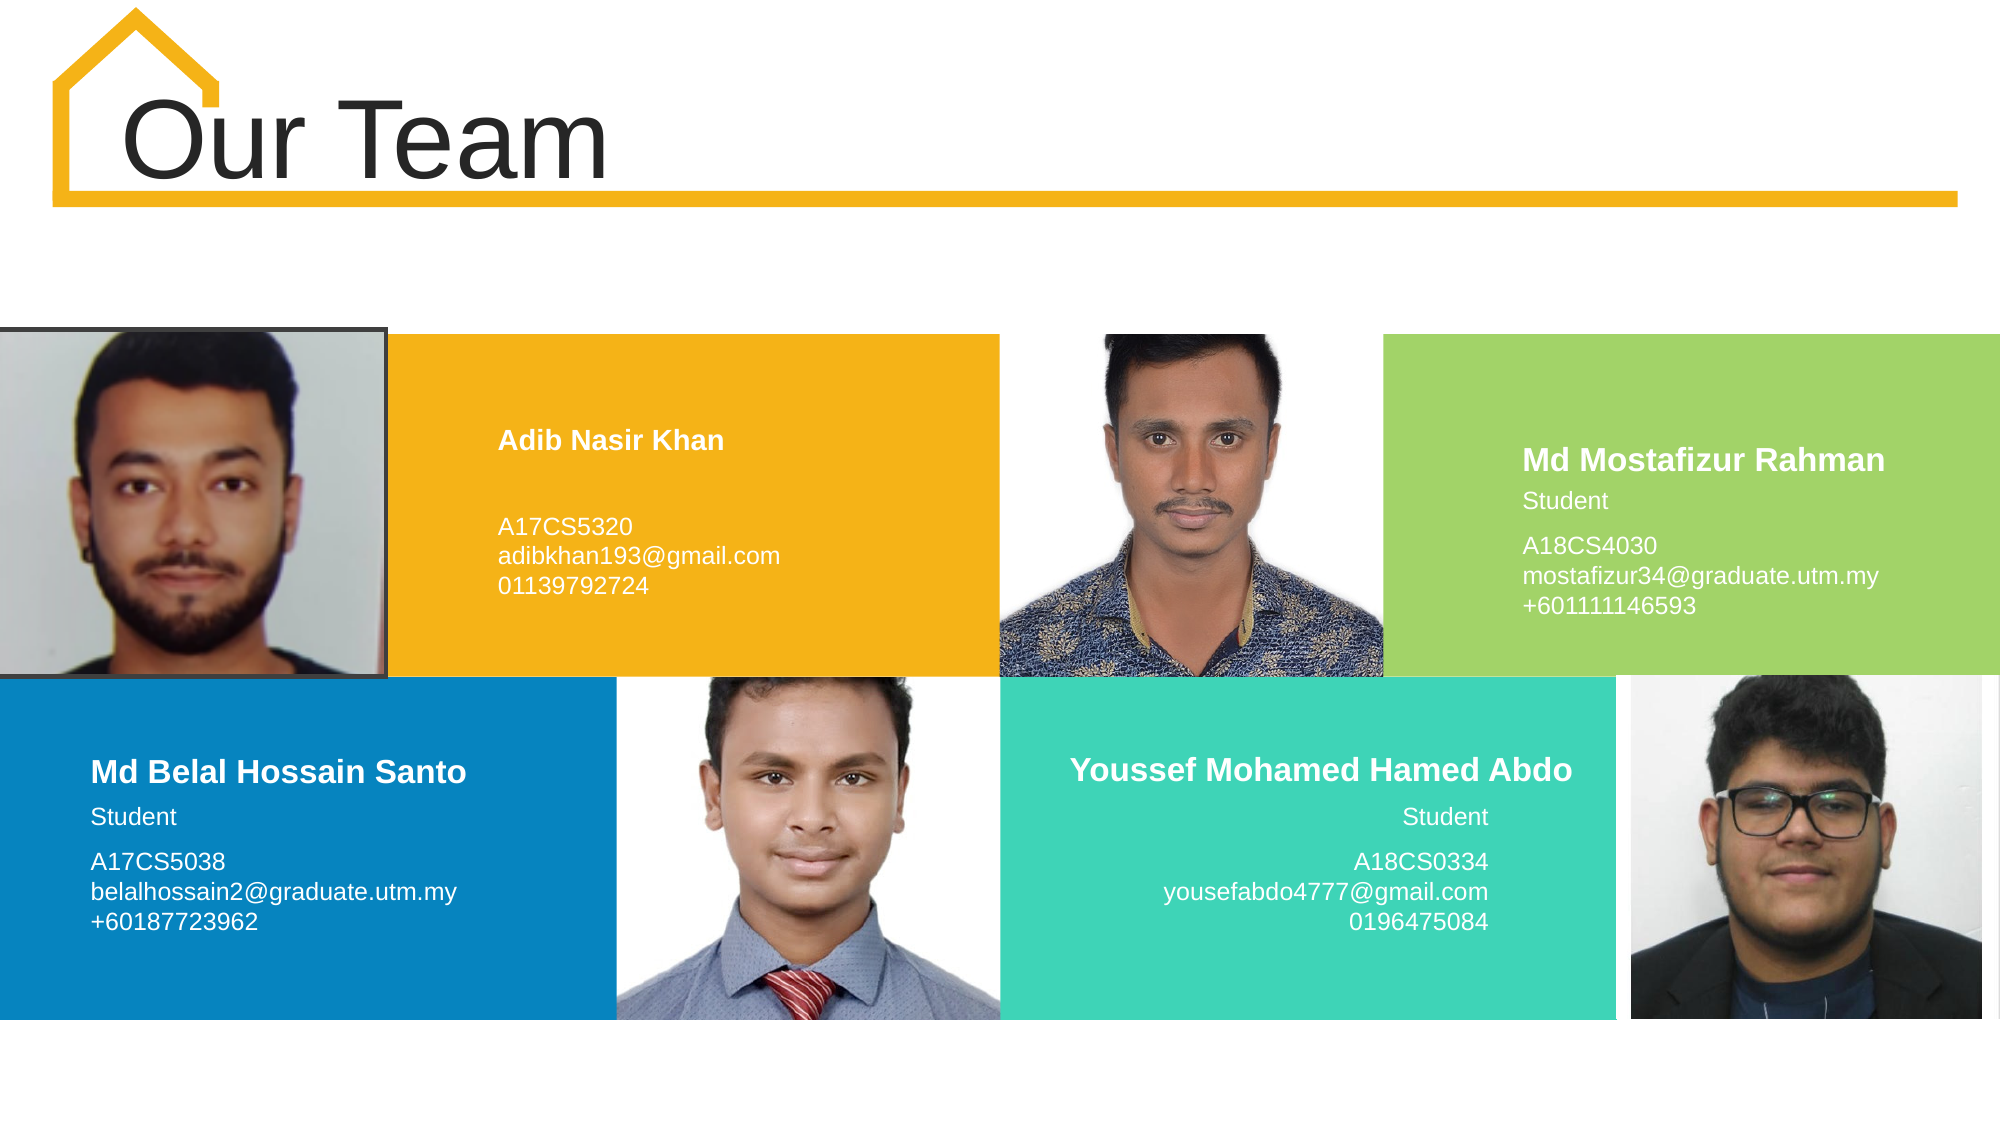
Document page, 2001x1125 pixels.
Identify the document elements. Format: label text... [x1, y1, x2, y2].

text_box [1001, 748, 1589, 975]
picture [0, 331, 384, 675]
list Our Team [105, 82, 1952, 202]
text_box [1507, 438, 1915, 659]
picture [617, 334, 1384, 1020]
picture [1616, 675, 2000, 1019]
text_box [483, 419, 891, 609]
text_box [75, 773, 497, 975]
